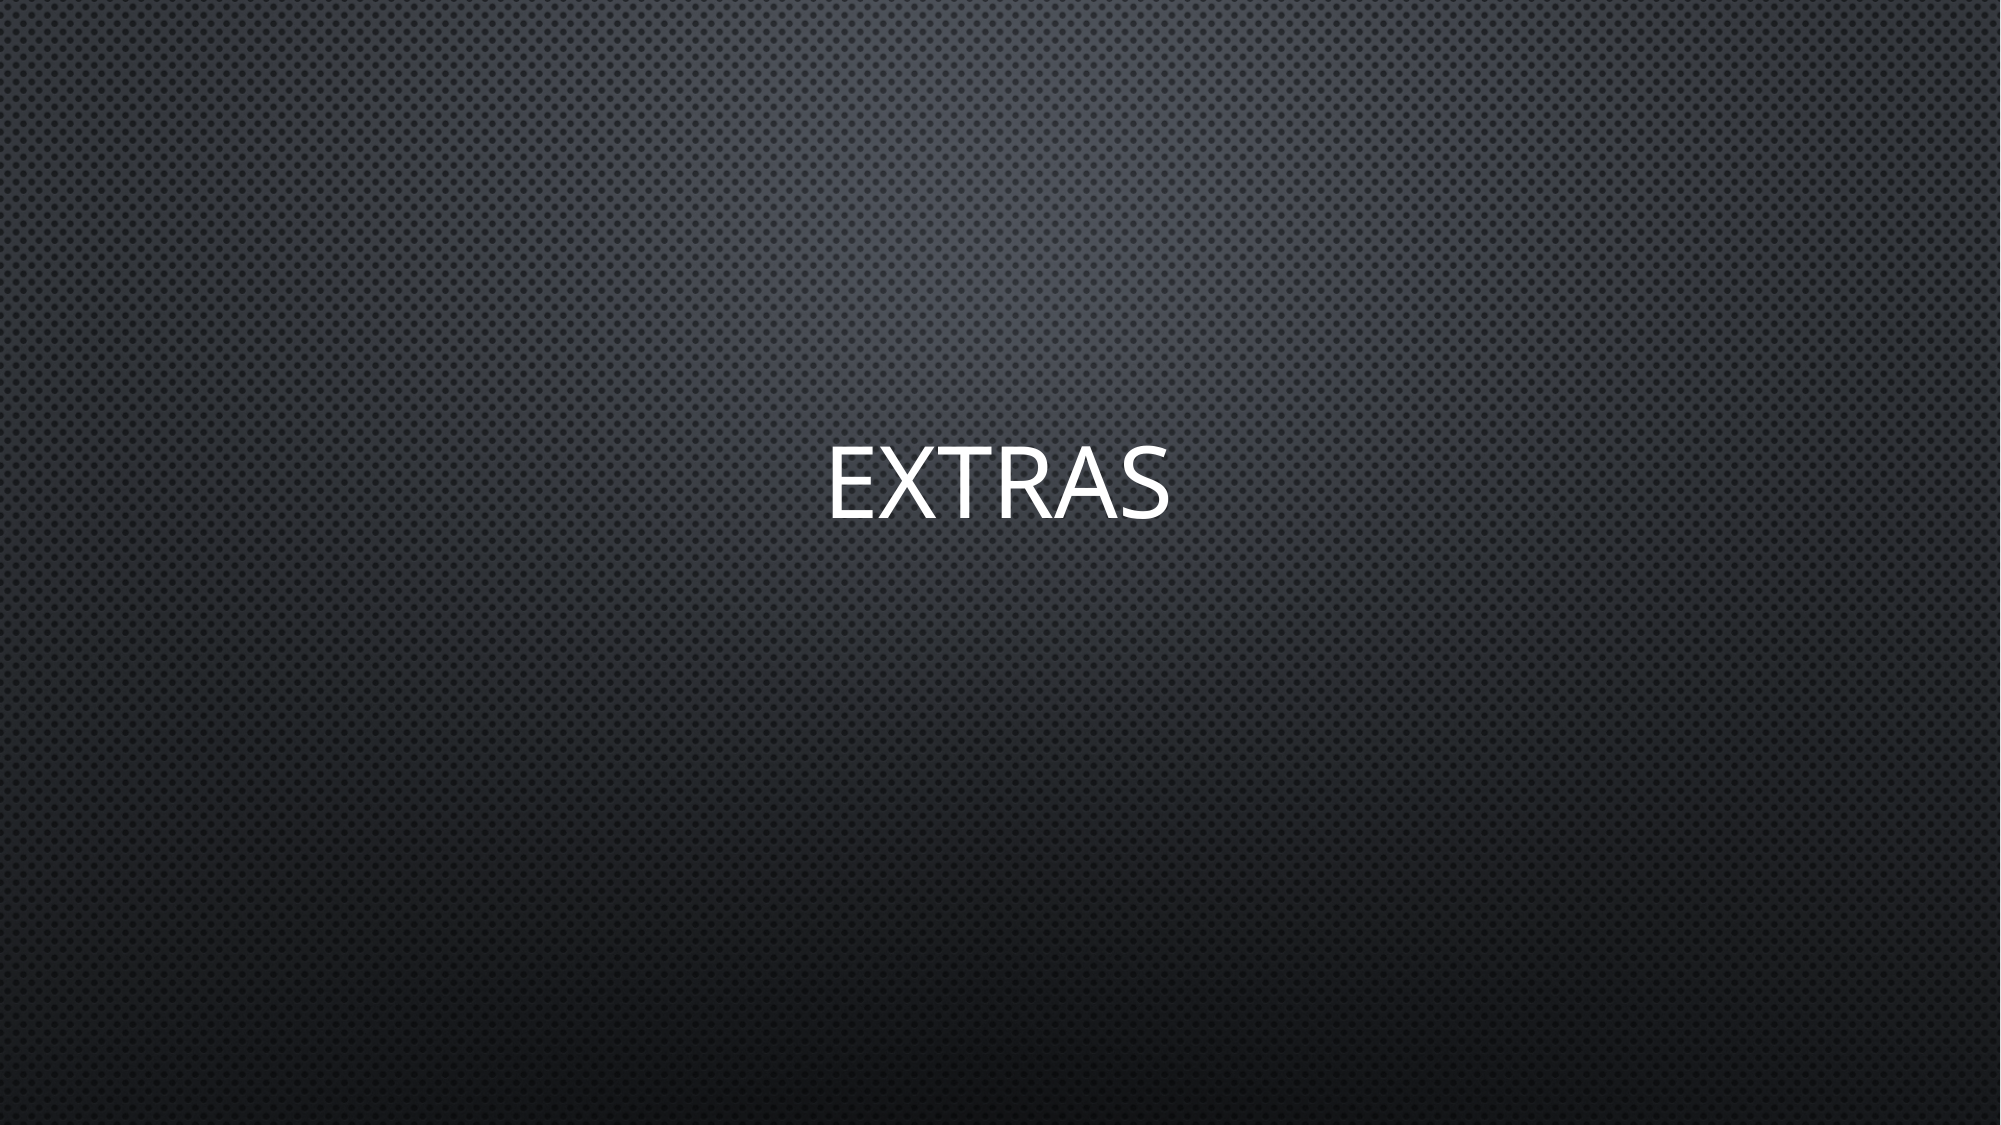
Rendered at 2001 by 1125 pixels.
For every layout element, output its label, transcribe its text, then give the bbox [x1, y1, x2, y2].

title ExTRAs [287, 20, 1711, 546]
